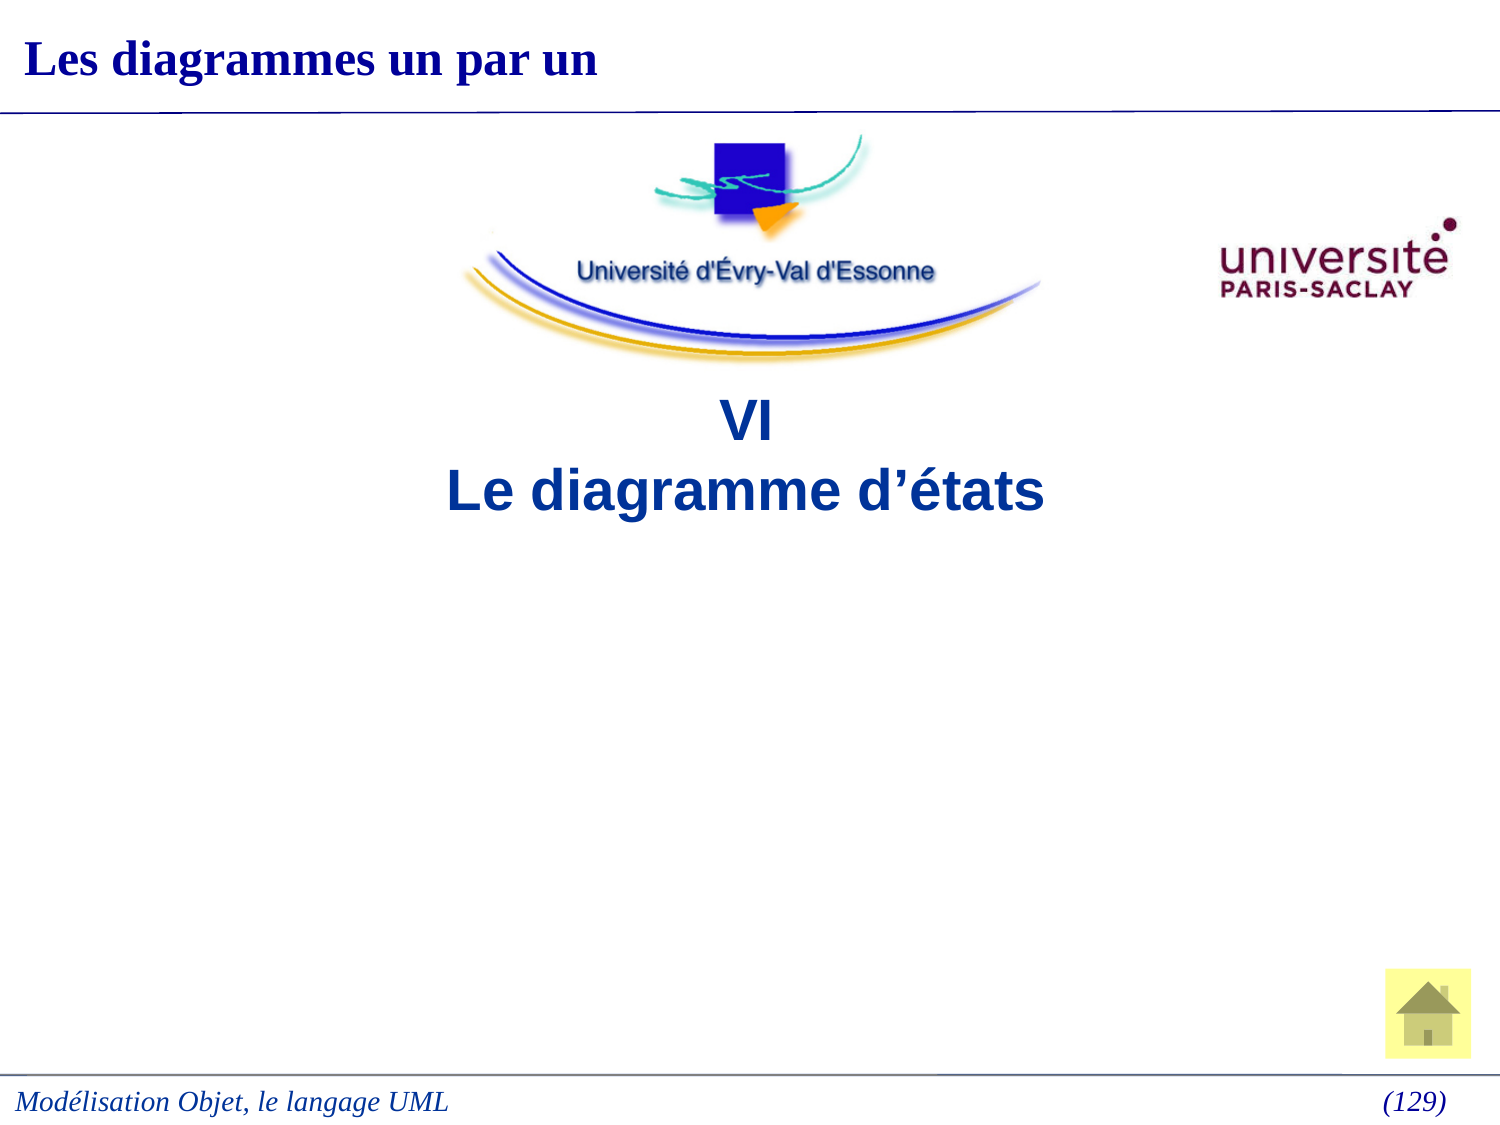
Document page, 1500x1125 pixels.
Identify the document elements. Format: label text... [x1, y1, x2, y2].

text_box VI Le diagramme d’états [13, 374, 1480, 530]
slide_number (129) [949, 1074, 1462, 1118]
footer Modélisation Objet, le langage UML [0, 1074, 850, 1120]
picture [1209, 134, 1464, 389]
text_box Les diagrammes un par un [9, 18, 1491, 94]
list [457, 129, 1049, 373]
text_box [1385, 968, 1472, 1059]
